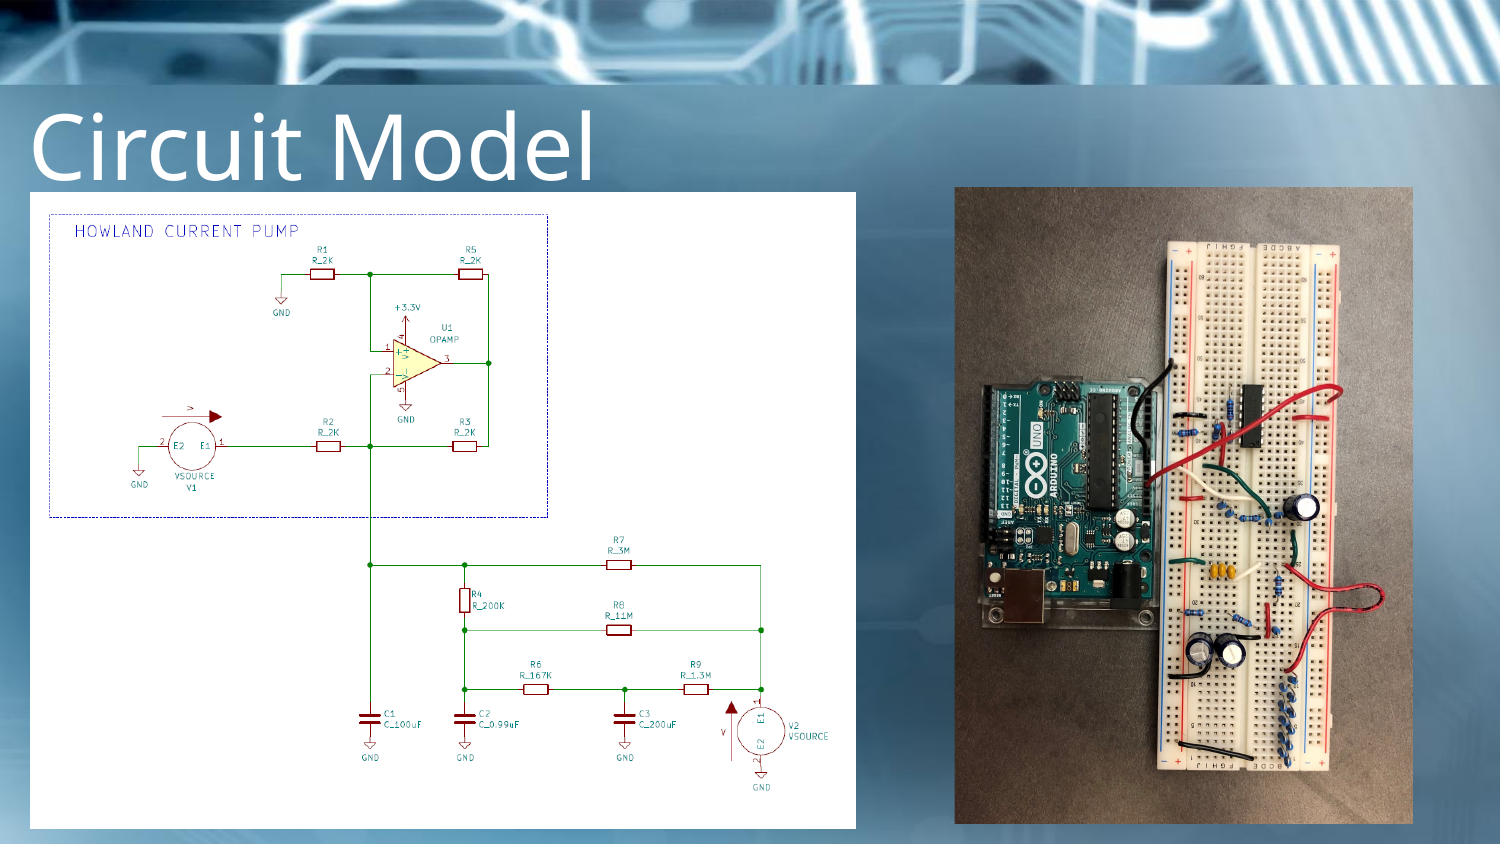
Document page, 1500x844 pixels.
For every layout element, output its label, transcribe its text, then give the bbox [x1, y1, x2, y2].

picture [0, 0, 1500, 844]
title Circuit Model [14, 99, 1439, 188]
